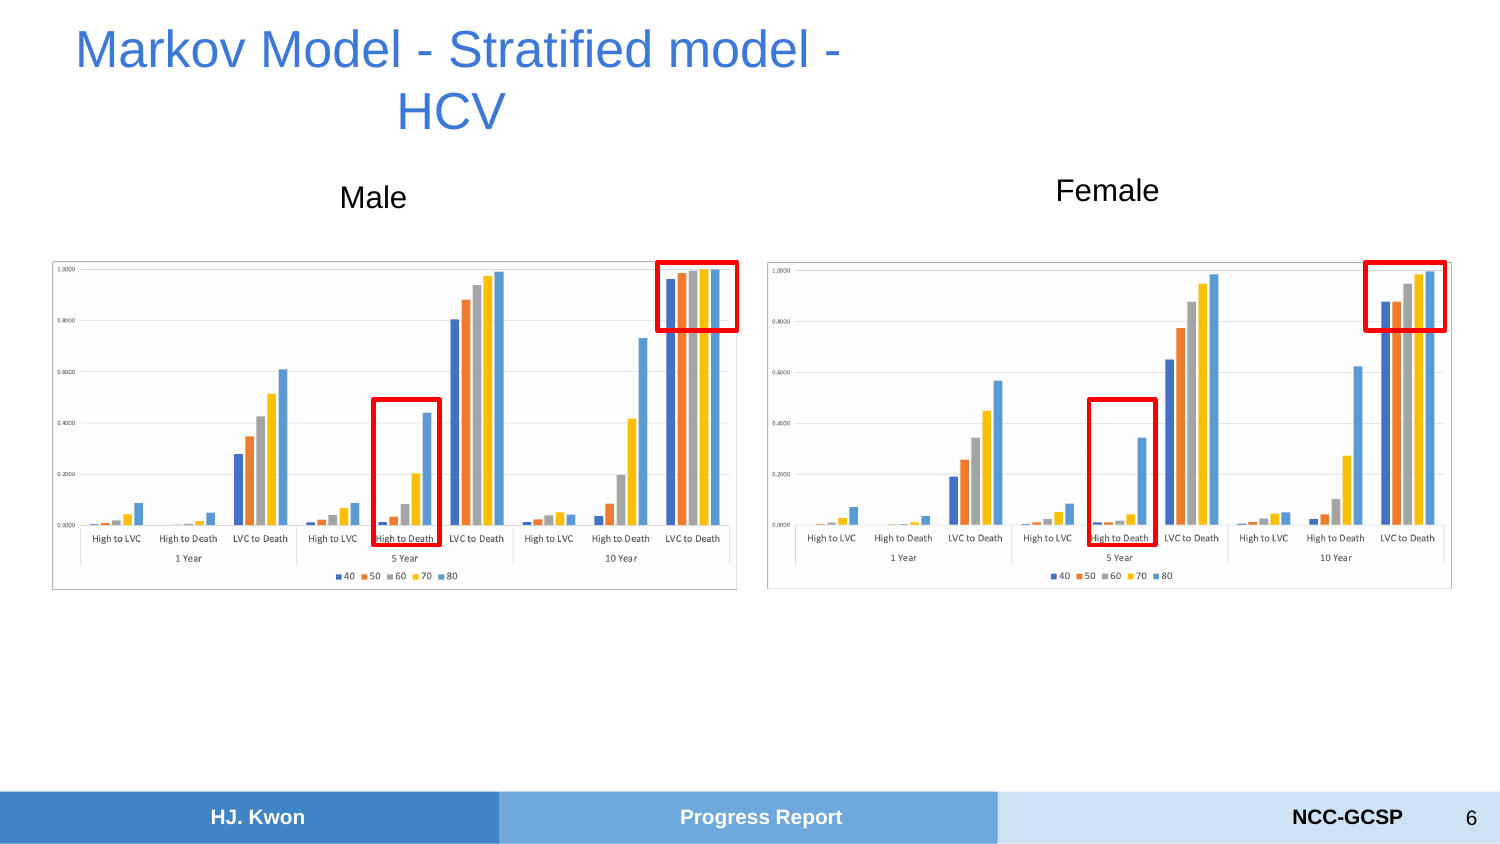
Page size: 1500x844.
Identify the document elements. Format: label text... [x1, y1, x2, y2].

picture [767, 262, 1452, 589]
text_box HJ. Kwon [195, 790, 390, 842]
text_box [0, 791, 499, 844]
text_box [998, 791, 1402, 844]
text_box Markov Model - Stratified model - HCV [0, 0, 918, 155]
slide_number ‹#› [1402, 784, 1493, 844]
text_box Male [324, 162, 440, 231]
text_box Progress Report [665, 790, 860, 842]
text_box [499, 791, 998, 844]
picture [52, 261, 738, 590]
text_box Female [1040, 154, 1191, 223]
text_box [1493, 791, 1500, 844]
text_box NCC-GCSP [1277, 790, 1428, 842]
